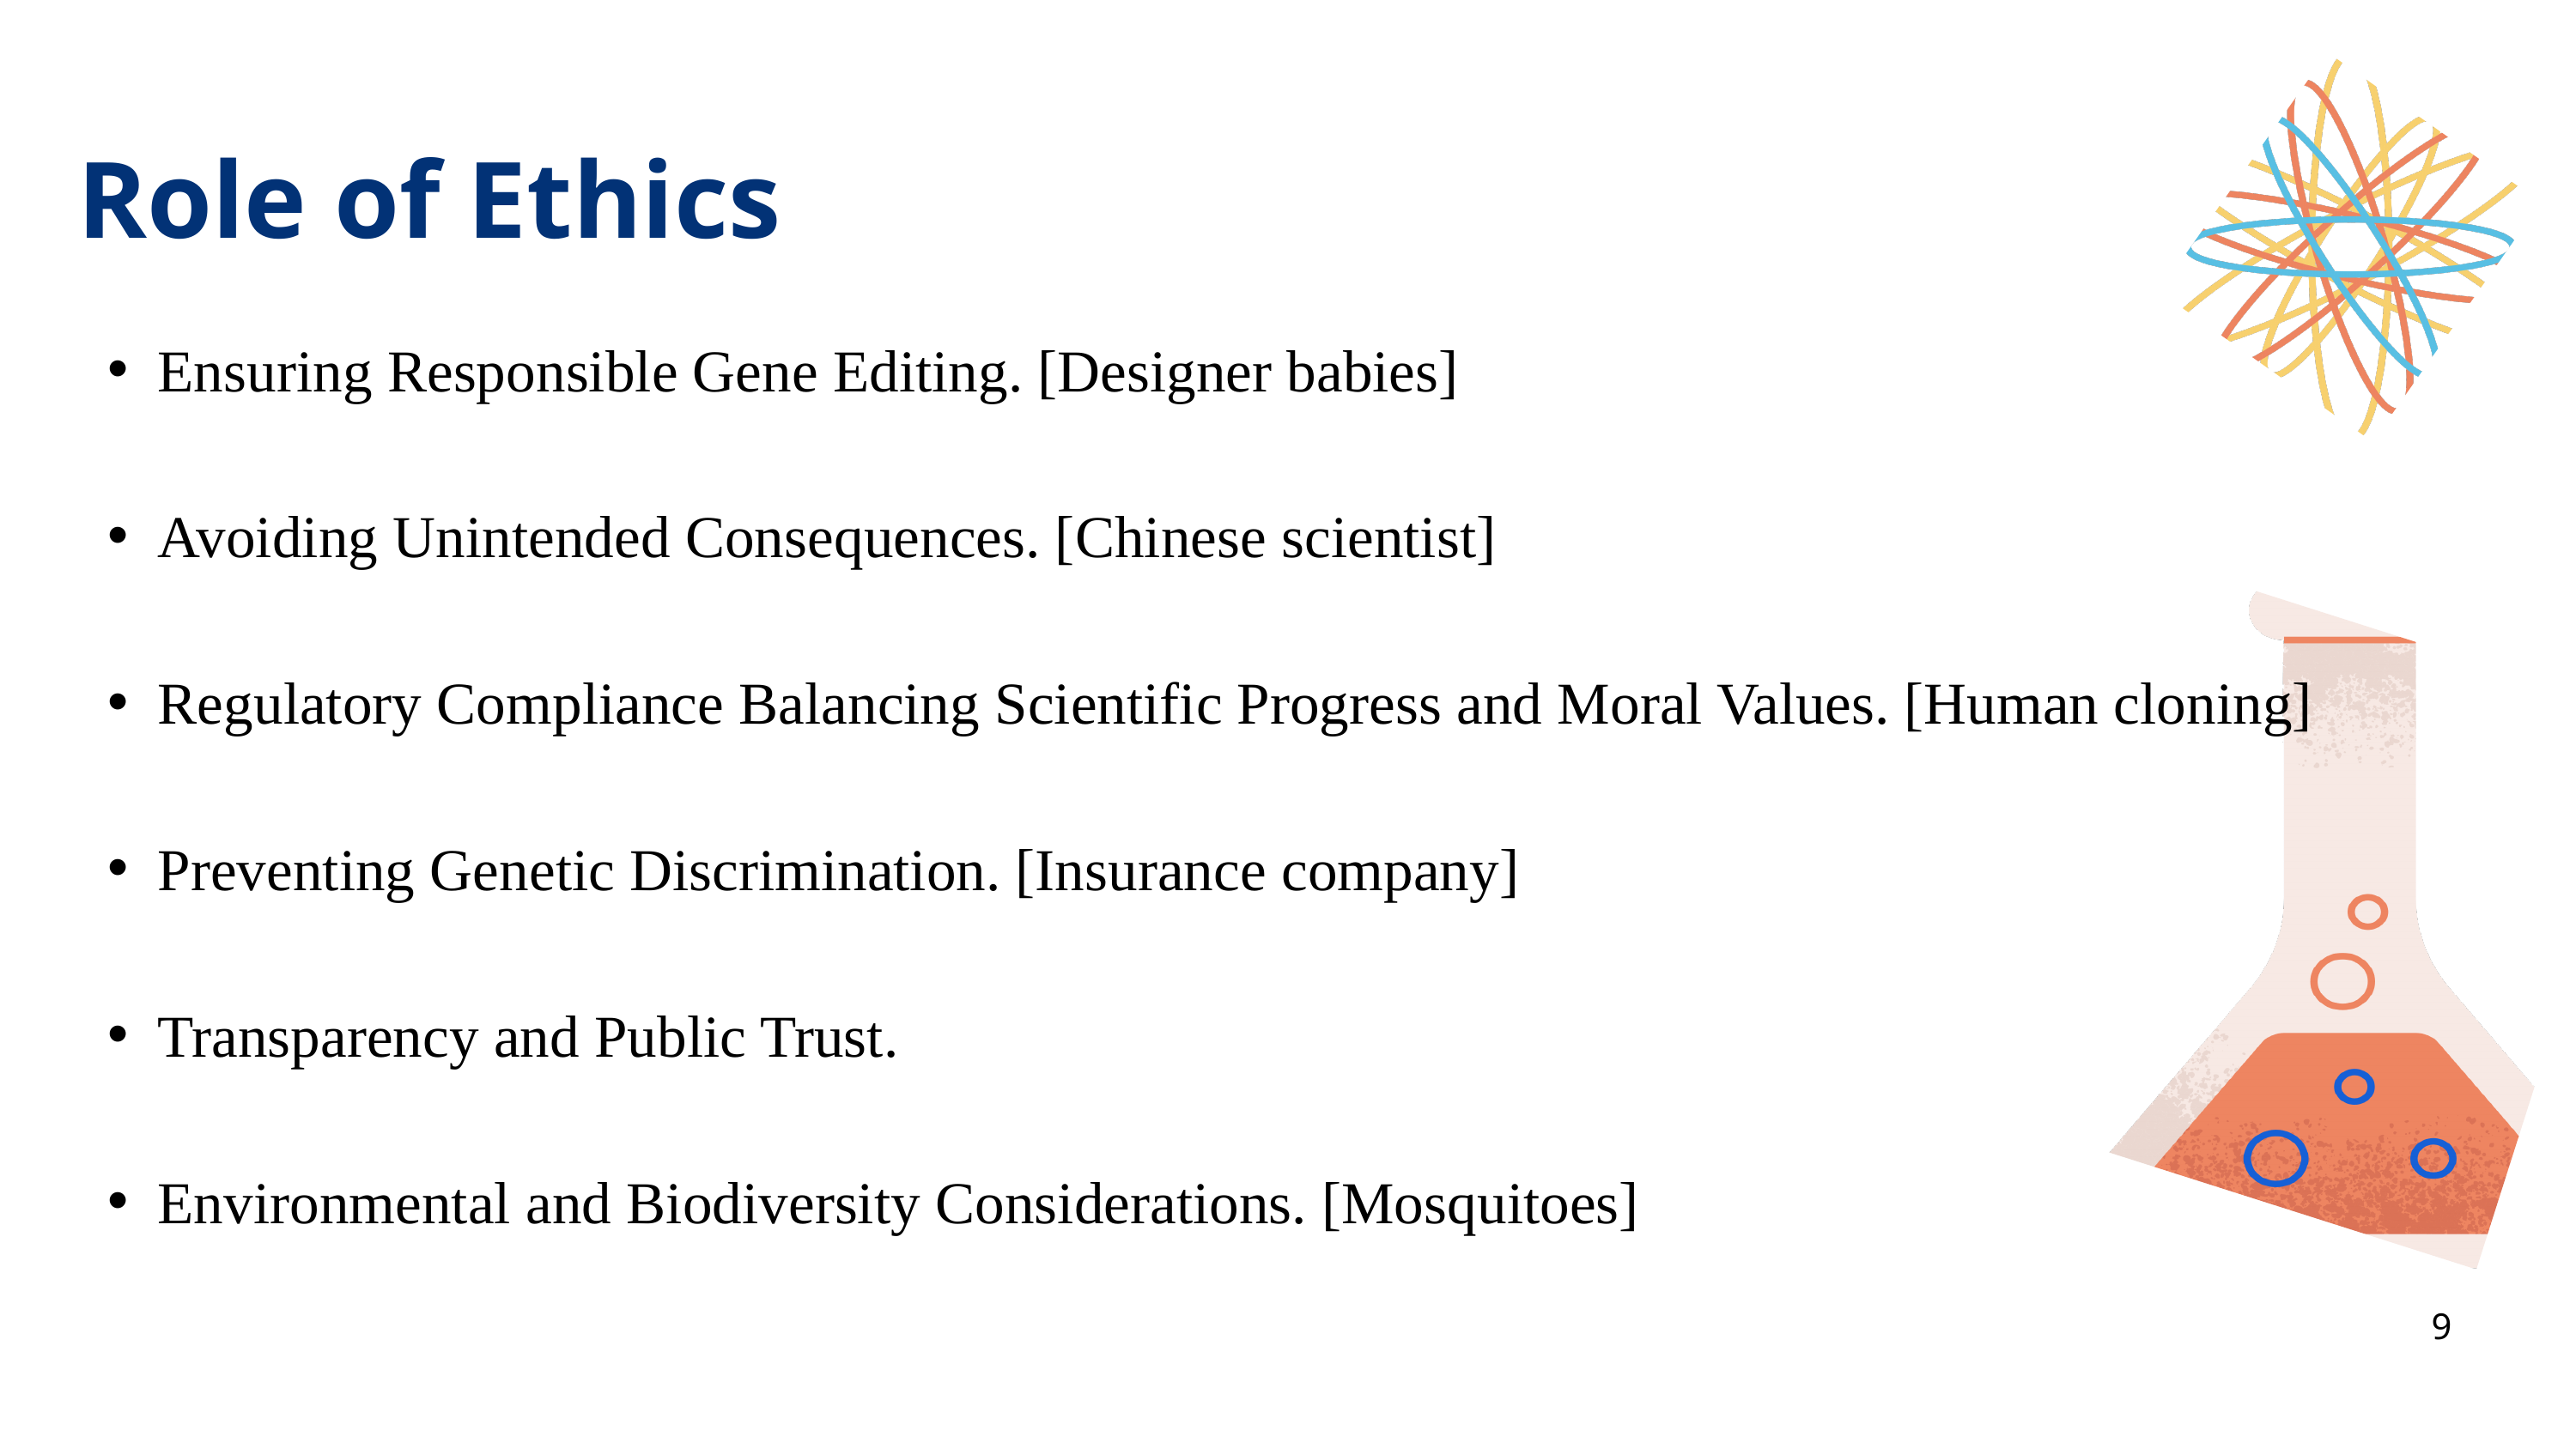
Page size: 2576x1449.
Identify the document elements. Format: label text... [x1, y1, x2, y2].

text_box [2366, 626, 2576, 1270]
text_box Role of Ethics [0, 111, 1001, 259]
text_box 9 [2431, 1296, 2452, 1348]
text_box Ensuring Responsible Gene Editing. [Designer babies] Avoiding Unintended Consequences. [Chinese scientist] Regulatory Compliance Balancing Scientific Progress and Moral Values. [Human cloning] Preventing Genetic Discrimination. [Insurance company] Transparency and Public Trust. Environmental and Biodiversity Considerations. [Mosquitoes] [57, 319, 2366, 1235]
text_box [2159, 52, 2542, 442]
